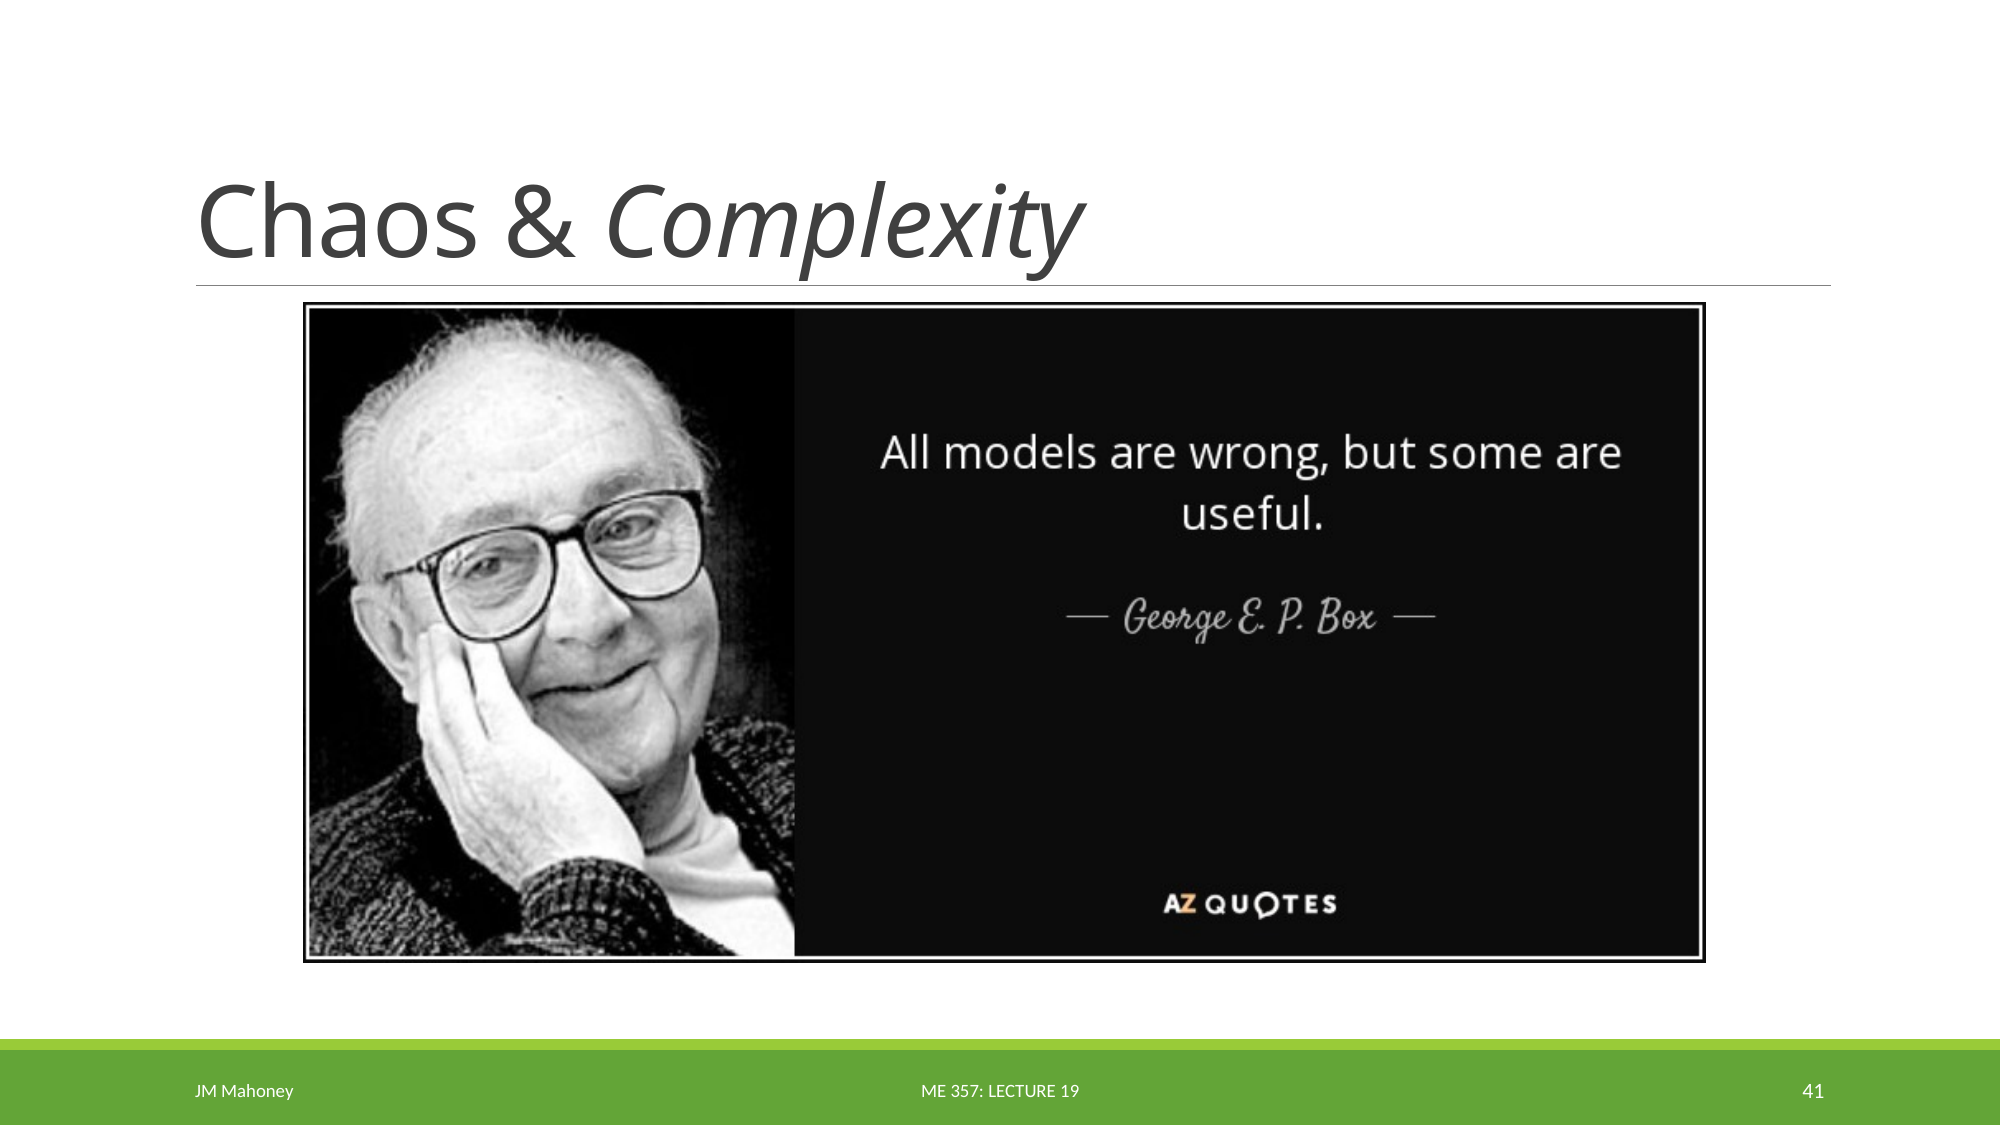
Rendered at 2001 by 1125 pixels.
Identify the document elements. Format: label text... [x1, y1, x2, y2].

footer ME 357: Lecture 19 [604, 1059, 1396, 1120]
slide_number 41 [1624, 1059, 1840, 1120]
title Chaos & Complexity [180, 47, 1830, 285]
slide_number JM Mahoney [180, 1059, 586, 1120]
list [303, 302, 1707, 964]
